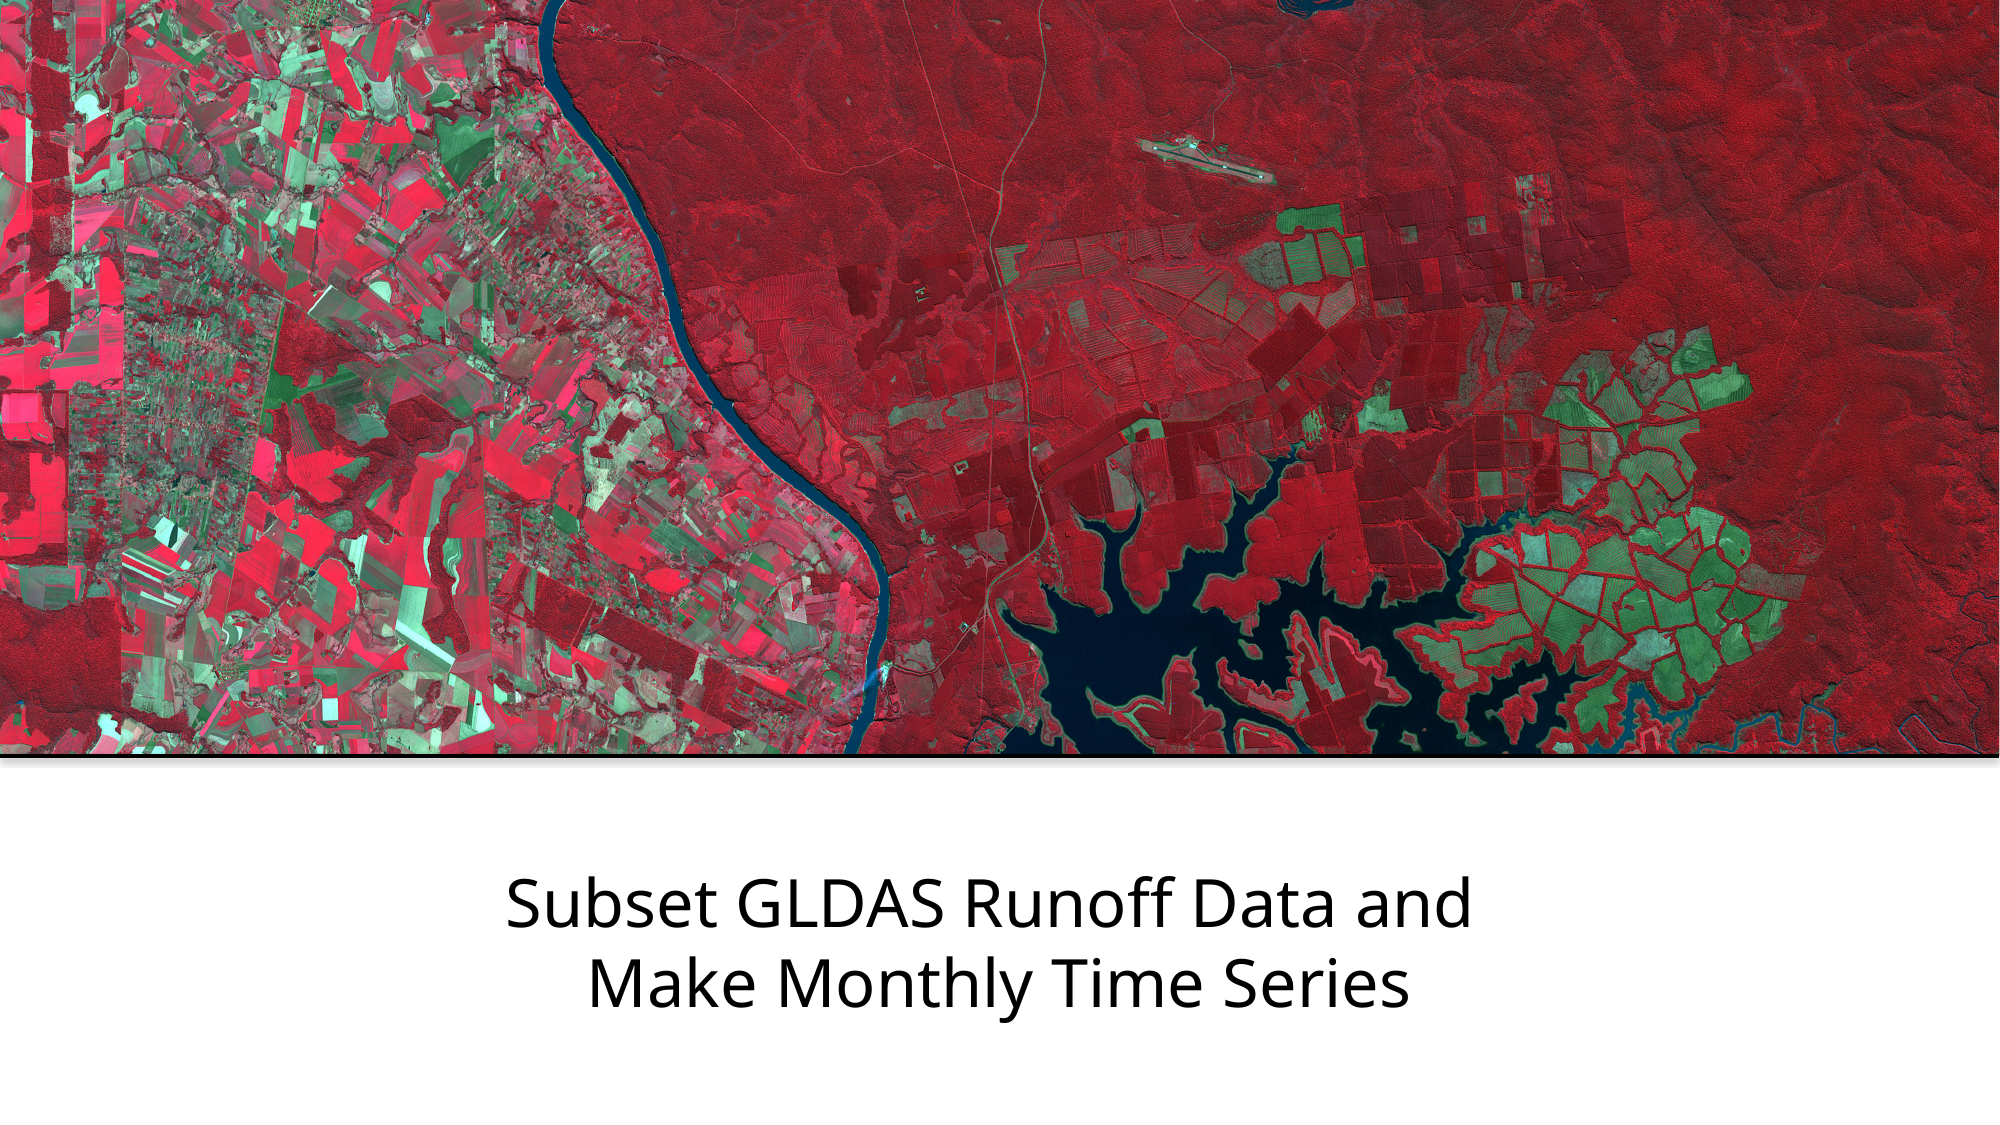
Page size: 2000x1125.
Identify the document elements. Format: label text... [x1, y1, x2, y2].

picture [1616, 698, 1684, 754]
picture [0, 0, 2000, 756]
title Subset GLDAS Runoff Data and Make Monthly Time Series [216, 806, 1783, 1076]
